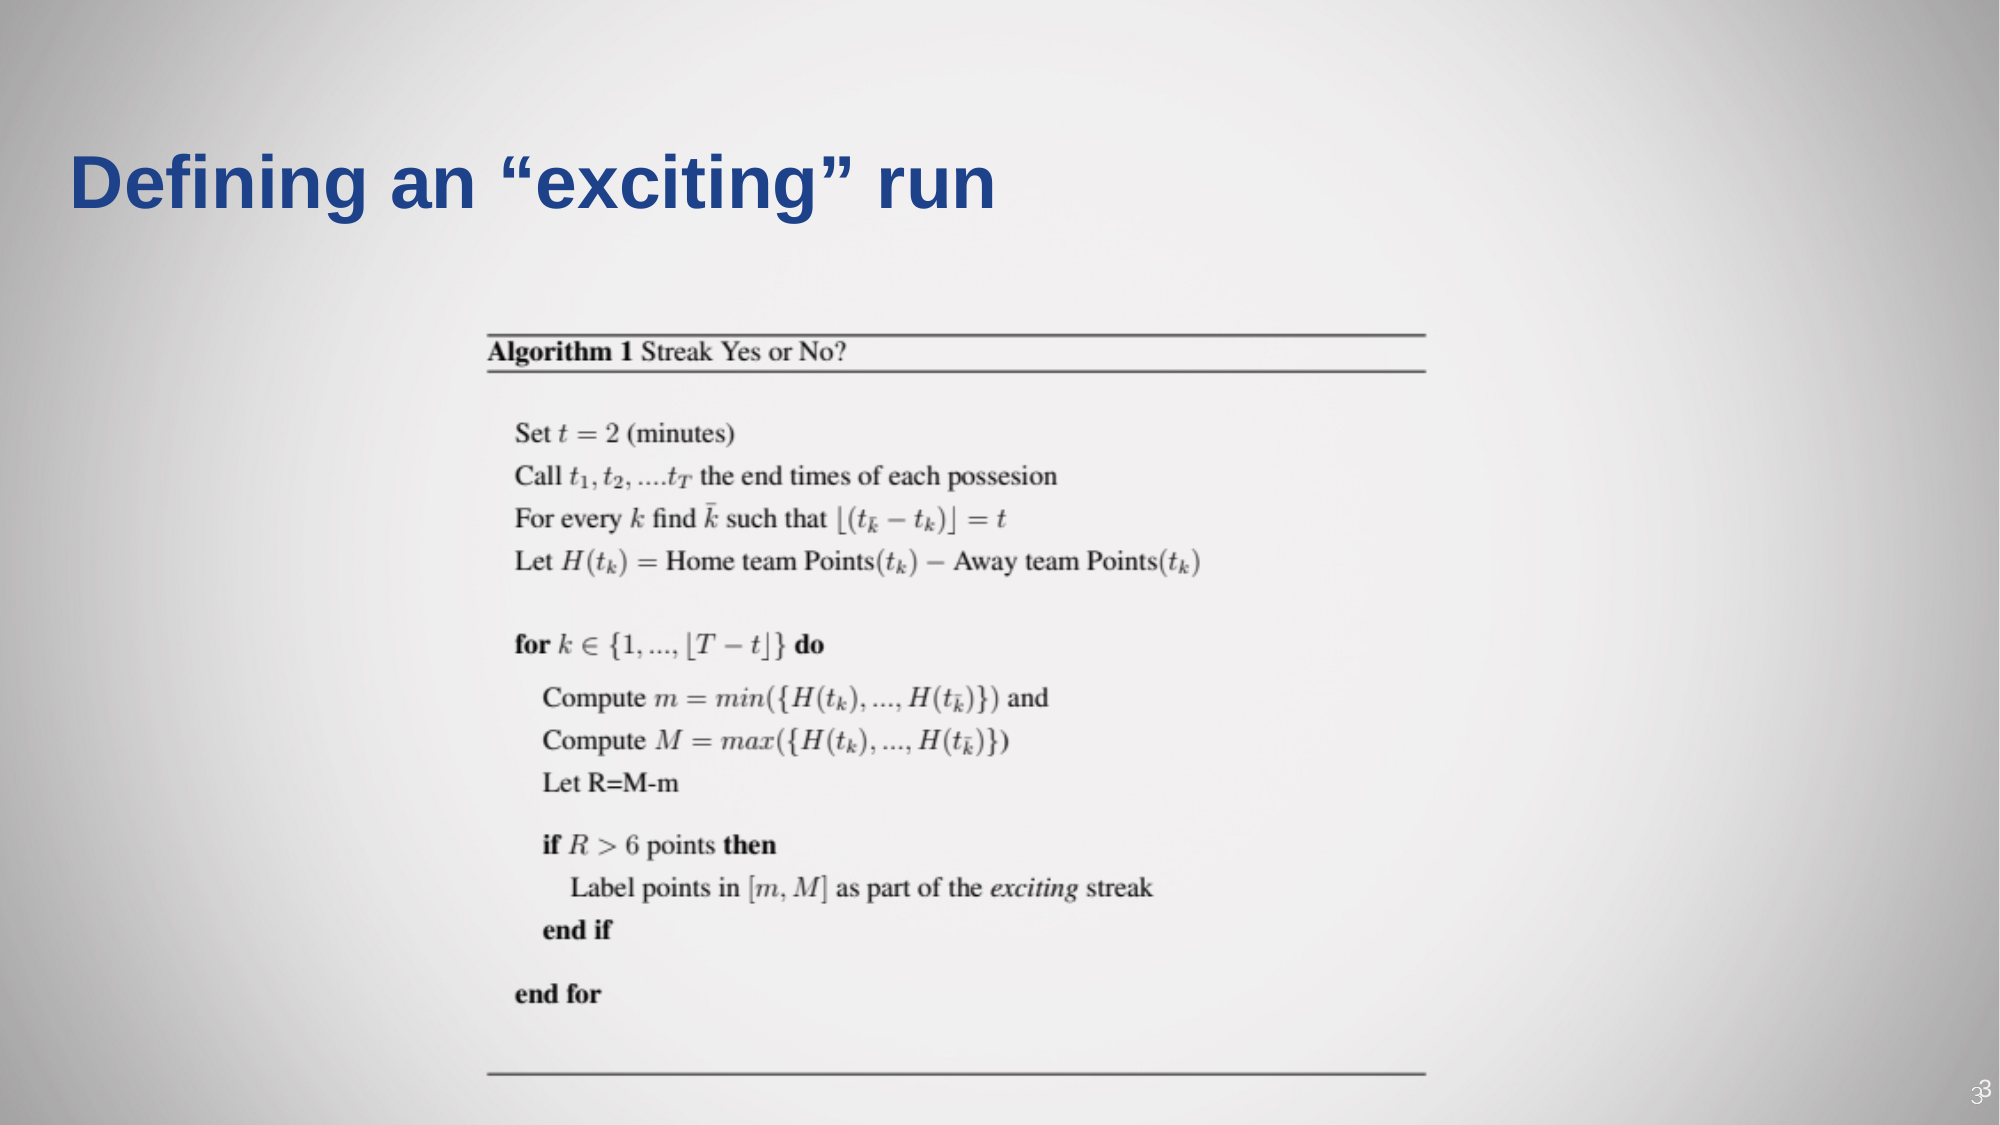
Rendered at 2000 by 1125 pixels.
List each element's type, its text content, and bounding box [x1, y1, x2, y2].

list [253, 100, 1659, 1125]
title Defining an “exciting” run [39, 74, 1681, 229]
text_box 3 [1661, 1065, 2000, 1125]
picture [0, 0, 2000, 1125]
